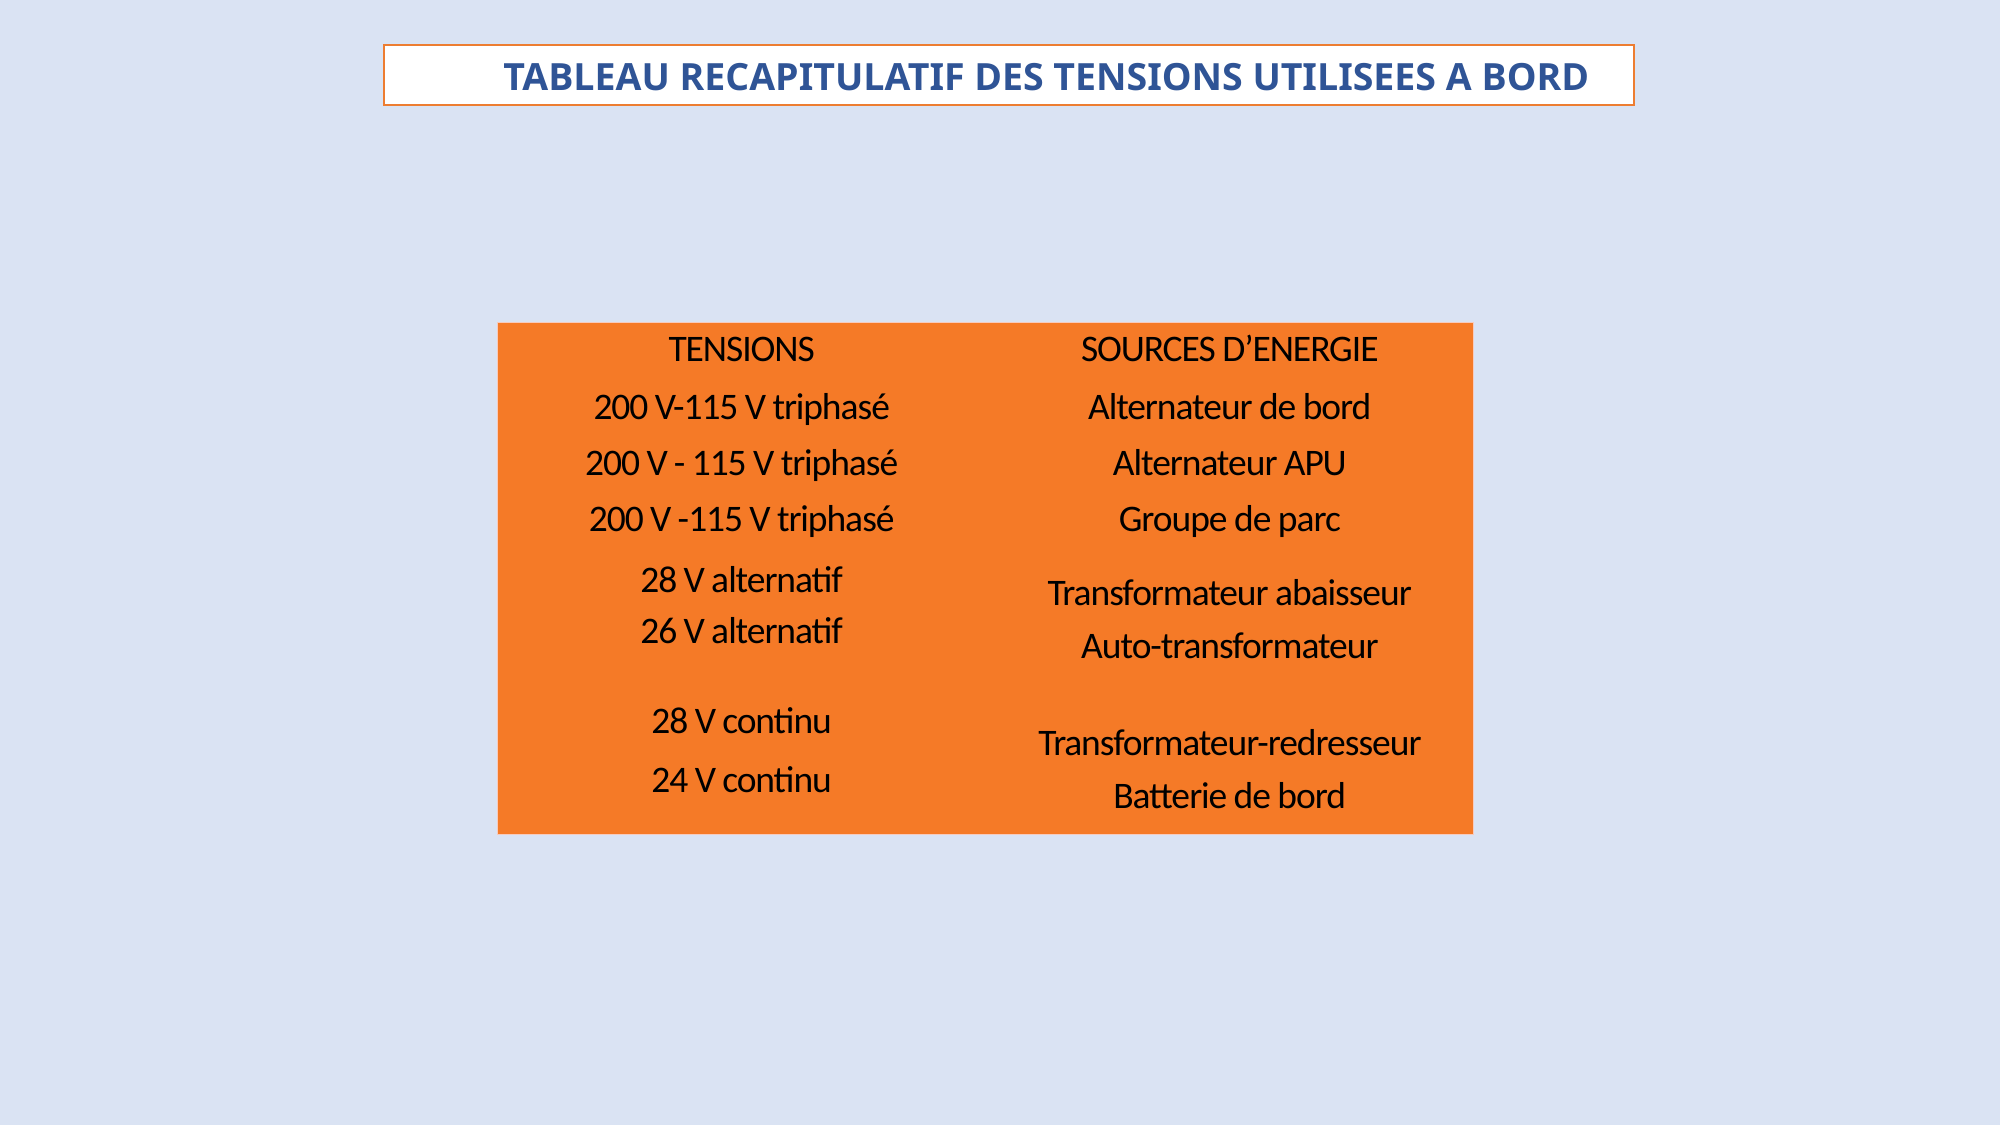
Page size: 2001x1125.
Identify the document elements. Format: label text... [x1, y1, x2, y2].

table_cell Batterie de bord [986, 765, 1473, 834]
table_cell Alternateur de bord [986, 382, 1473, 439]
table_cell Transformateur abaisseur [986, 550, 1473, 615]
table_cell Alternateur APU [986, 439, 1473, 494]
table_cell Transformateur-redresseur [986, 683, 1473, 765]
table_cell 200 V-115 V triphasé [498, 382, 986, 439]
table_header SOURCES D’ENERGIE [986, 323, 1473, 382]
table_cell 26 V alternatif [498, 615, 986, 683]
table_cell 28 V alternatif [498, 550, 986, 615]
table_cell Groupe de parc [986, 494, 1473, 550]
table_cell 200 V -115 V triphasé [498, 494, 986, 550]
table_cell 200 V - 115 V triphasé [498, 439, 986, 494]
table_cell 24 V continu [498, 765, 986, 834]
table_cell Auto-transformateur [986, 615, 1473, 683]
table_cell 28 V continu [498, 683, 986, 765]
table_header TENSIONS [498, 323, 986, 382]
text_box TABLEAU RECAPITULATIF DES TENSIONS UTILISEES A BORD [383, 44, 1635, 106]
